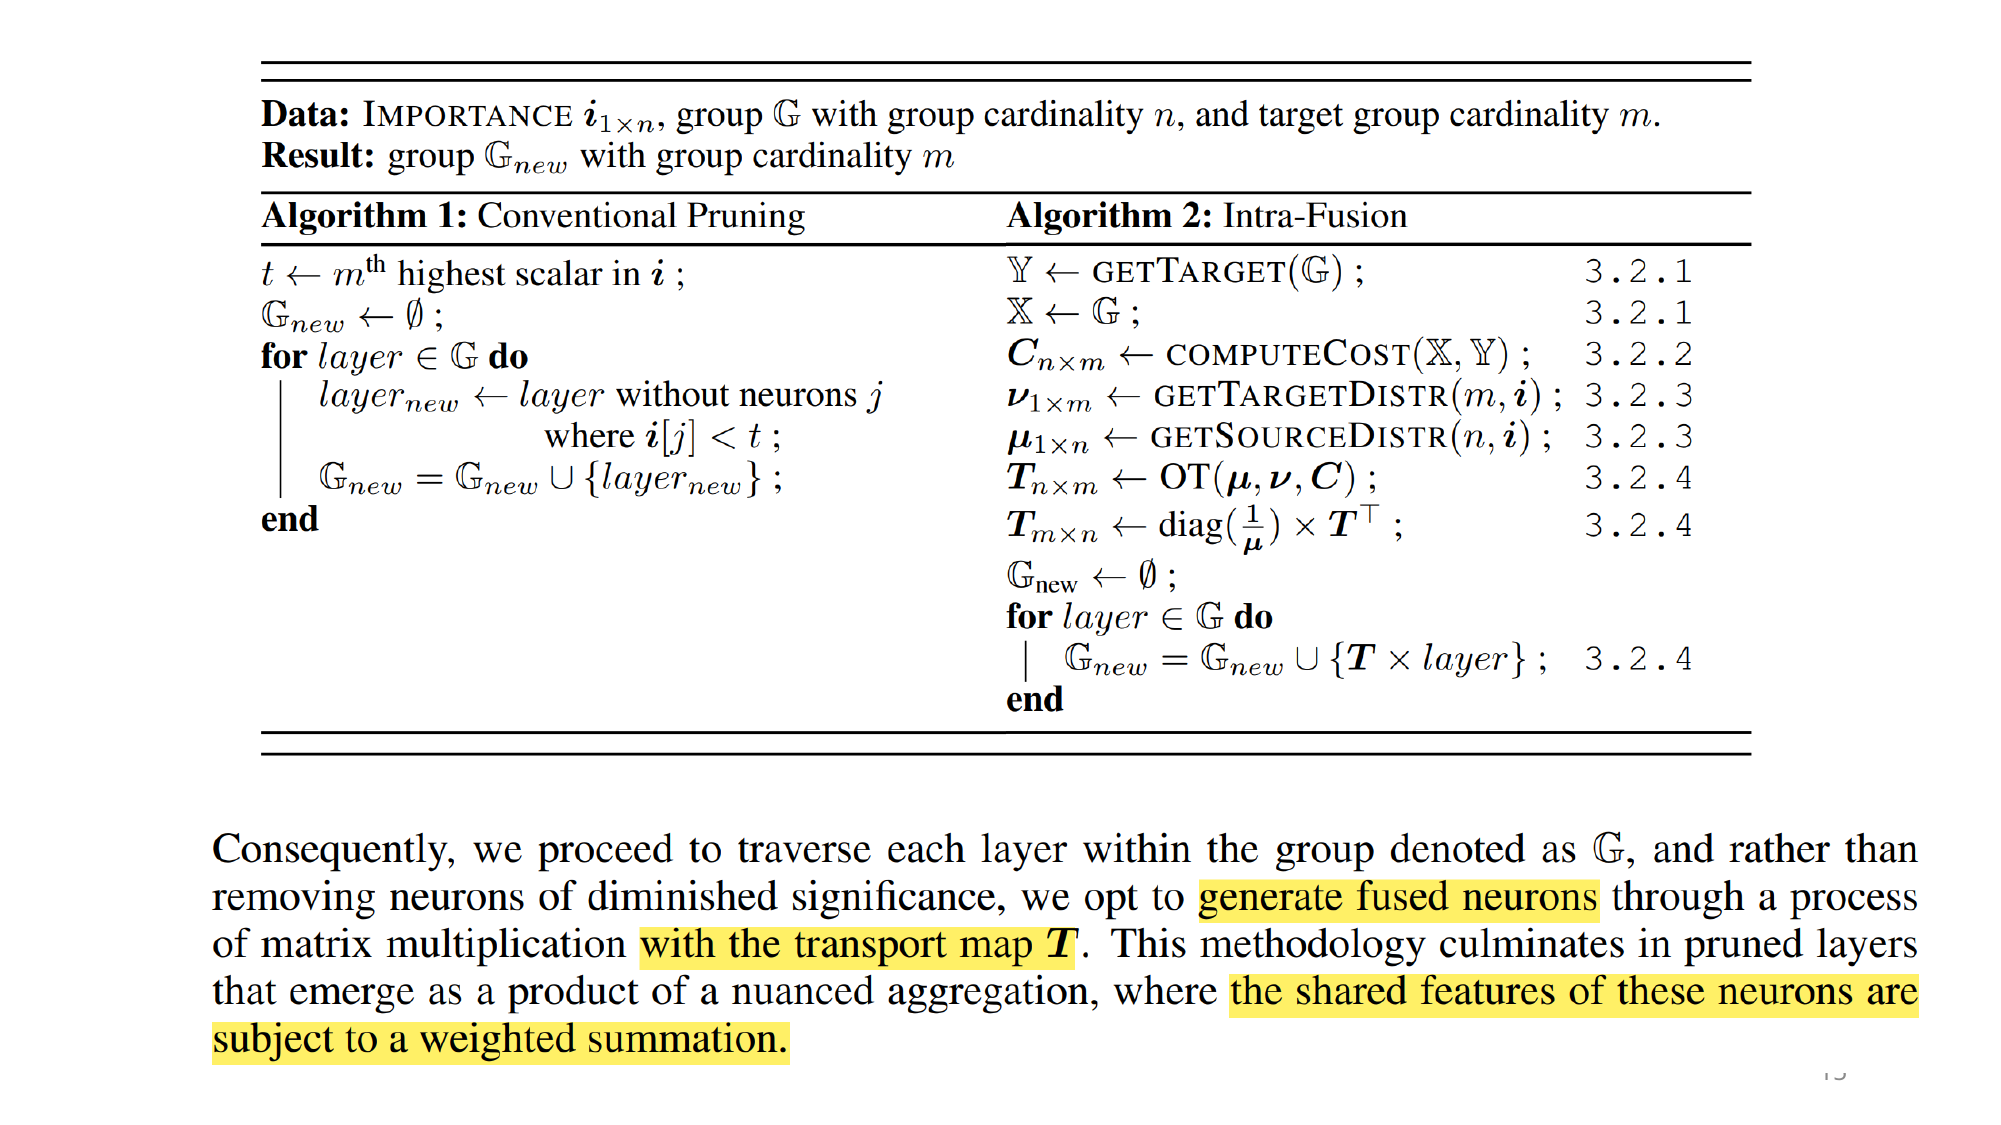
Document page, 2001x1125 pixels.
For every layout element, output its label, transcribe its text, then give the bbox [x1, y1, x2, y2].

picture [201, 819, 1924, 1073]
picture [251, 42, 1771, 766]
slide_number 15 [1412, 1073, 1863, 1103]
